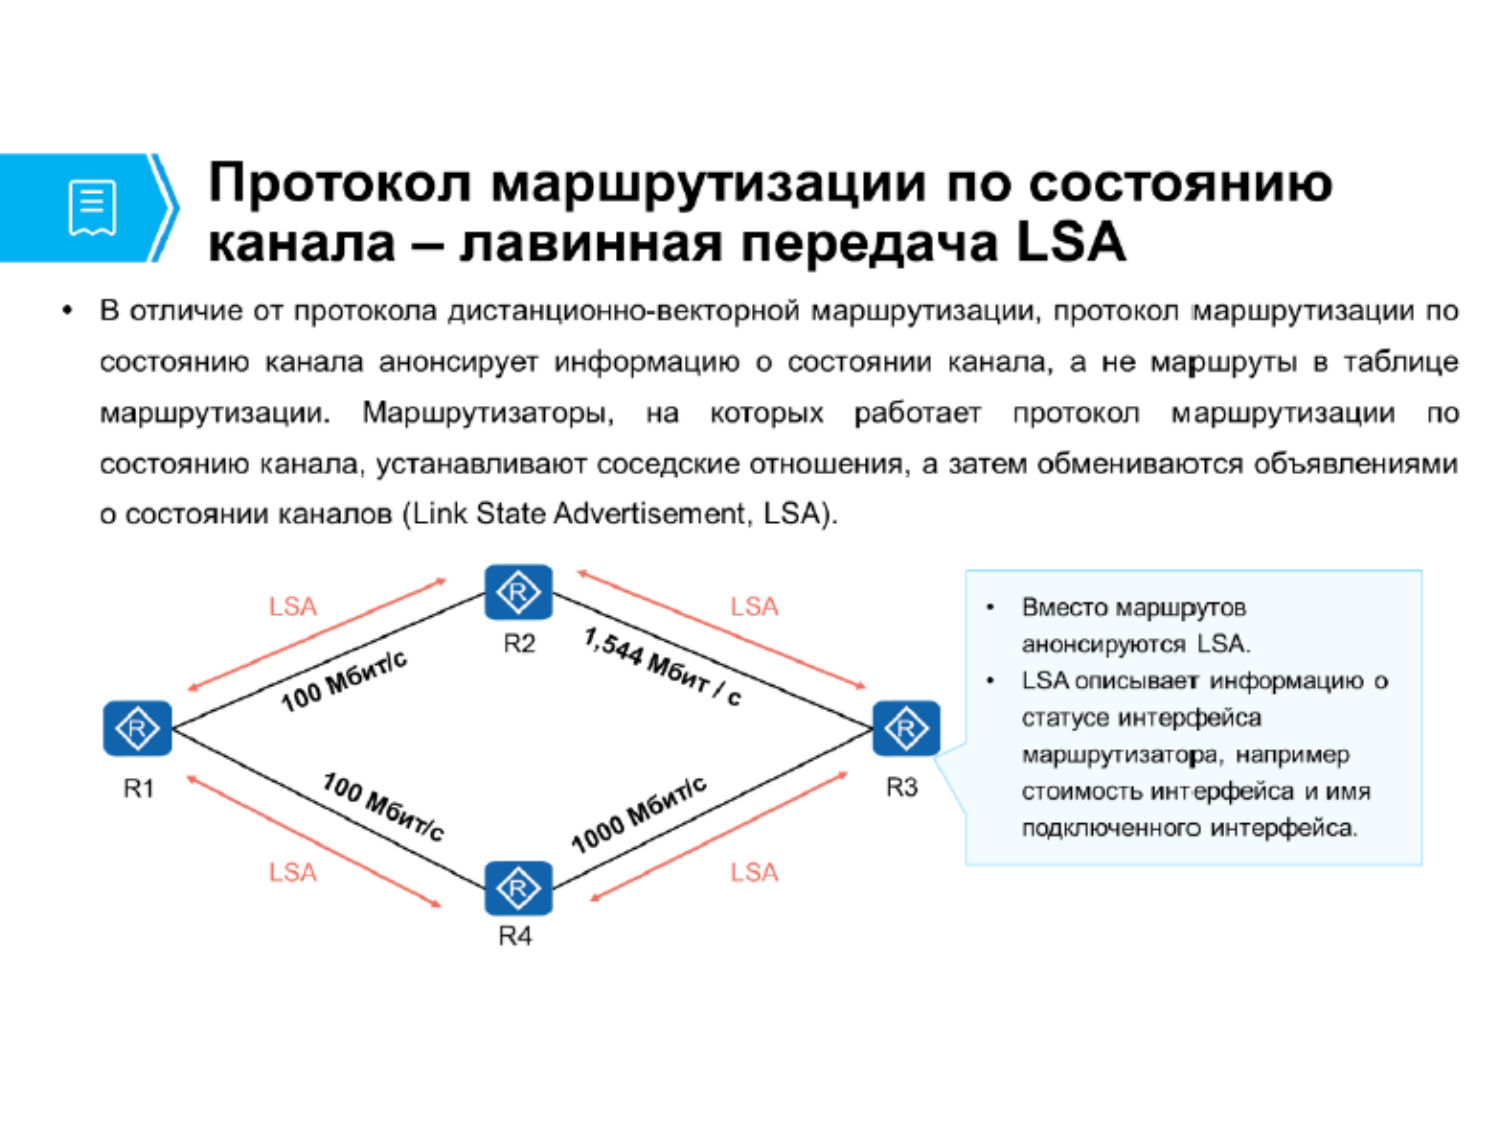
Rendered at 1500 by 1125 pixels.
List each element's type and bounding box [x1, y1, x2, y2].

list [0, 123, 1500, 921]
picture [482, 920, 551, 948]
